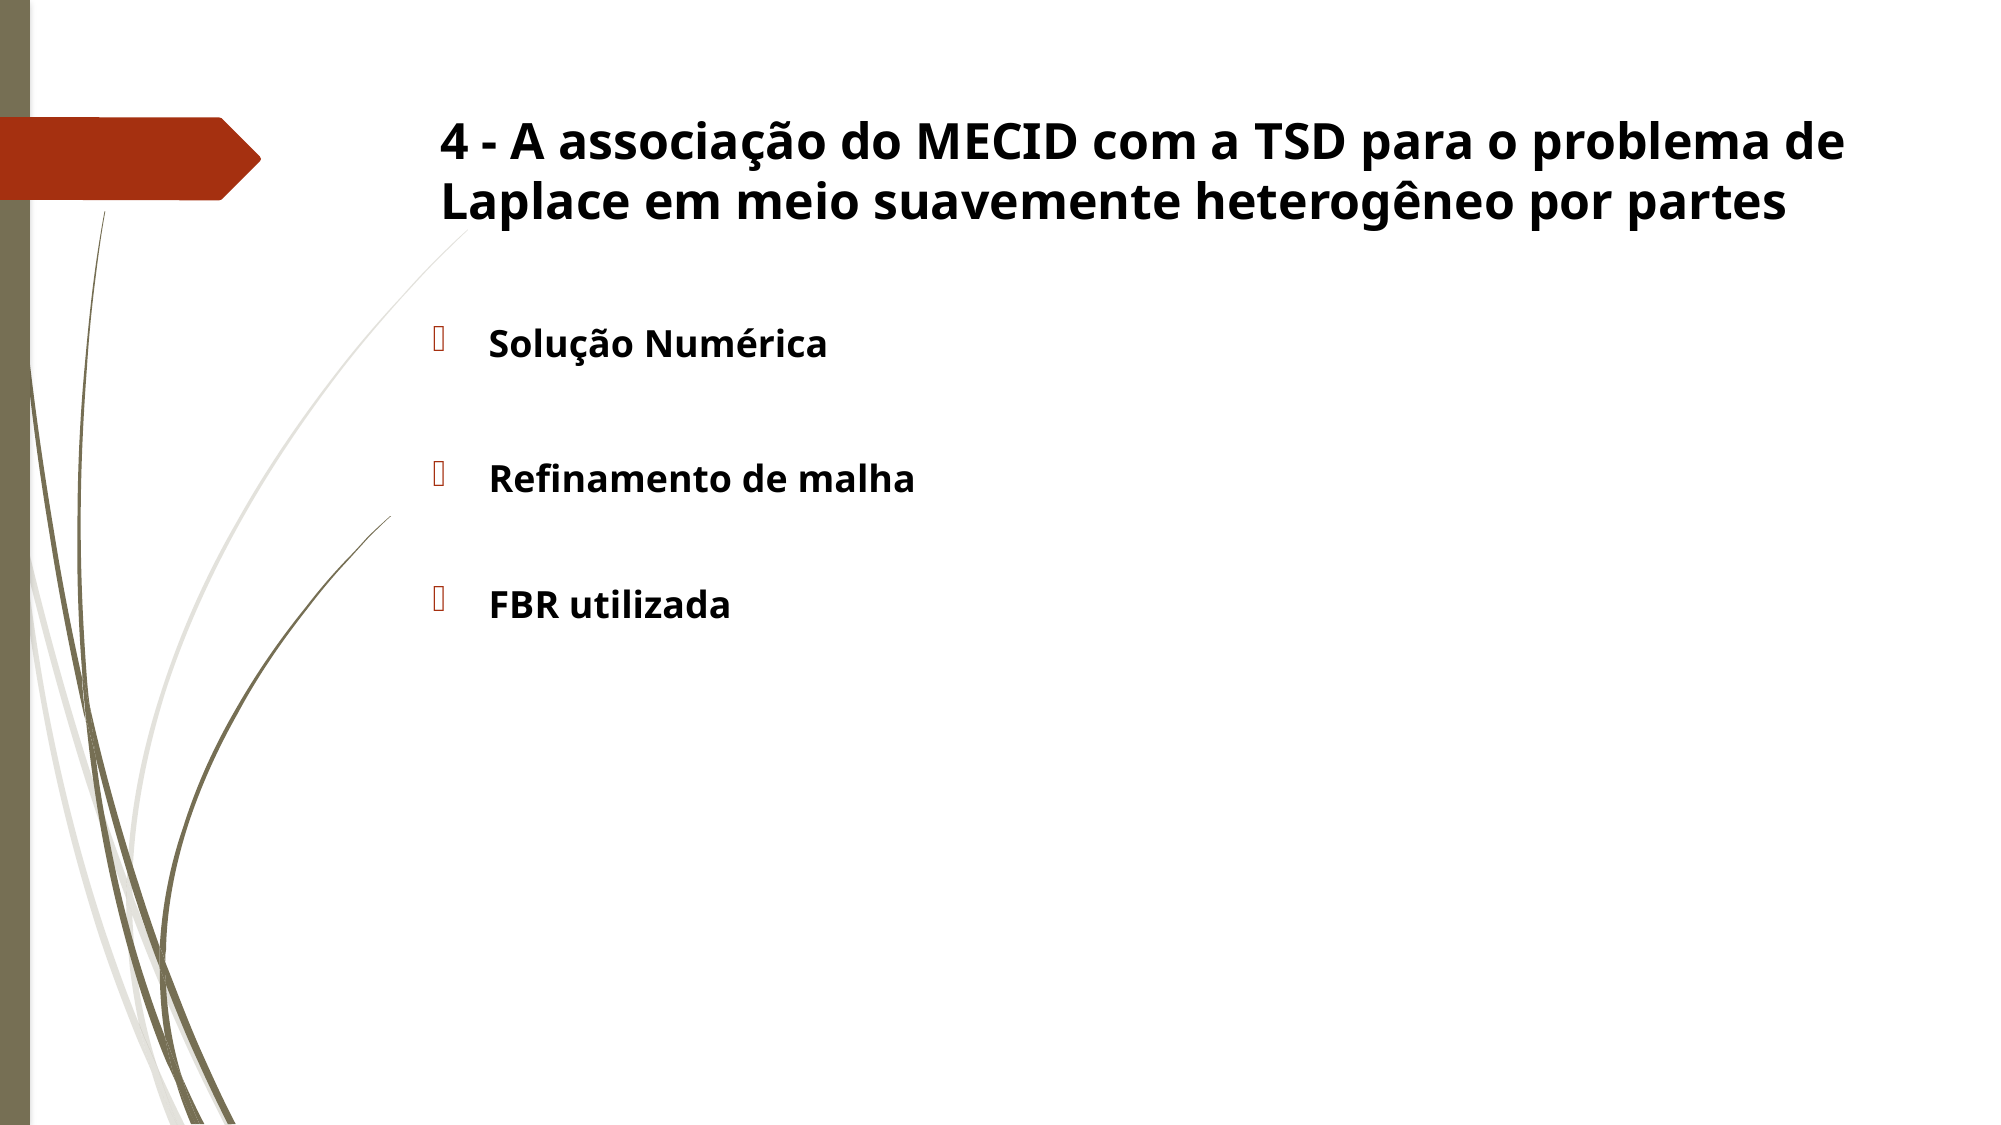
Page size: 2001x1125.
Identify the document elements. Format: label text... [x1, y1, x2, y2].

title 4 - A associação do MECID com a TSD para o problema de Laplace em meio suavemente heterogêneo por partes [425, 102, 1960, 313]
